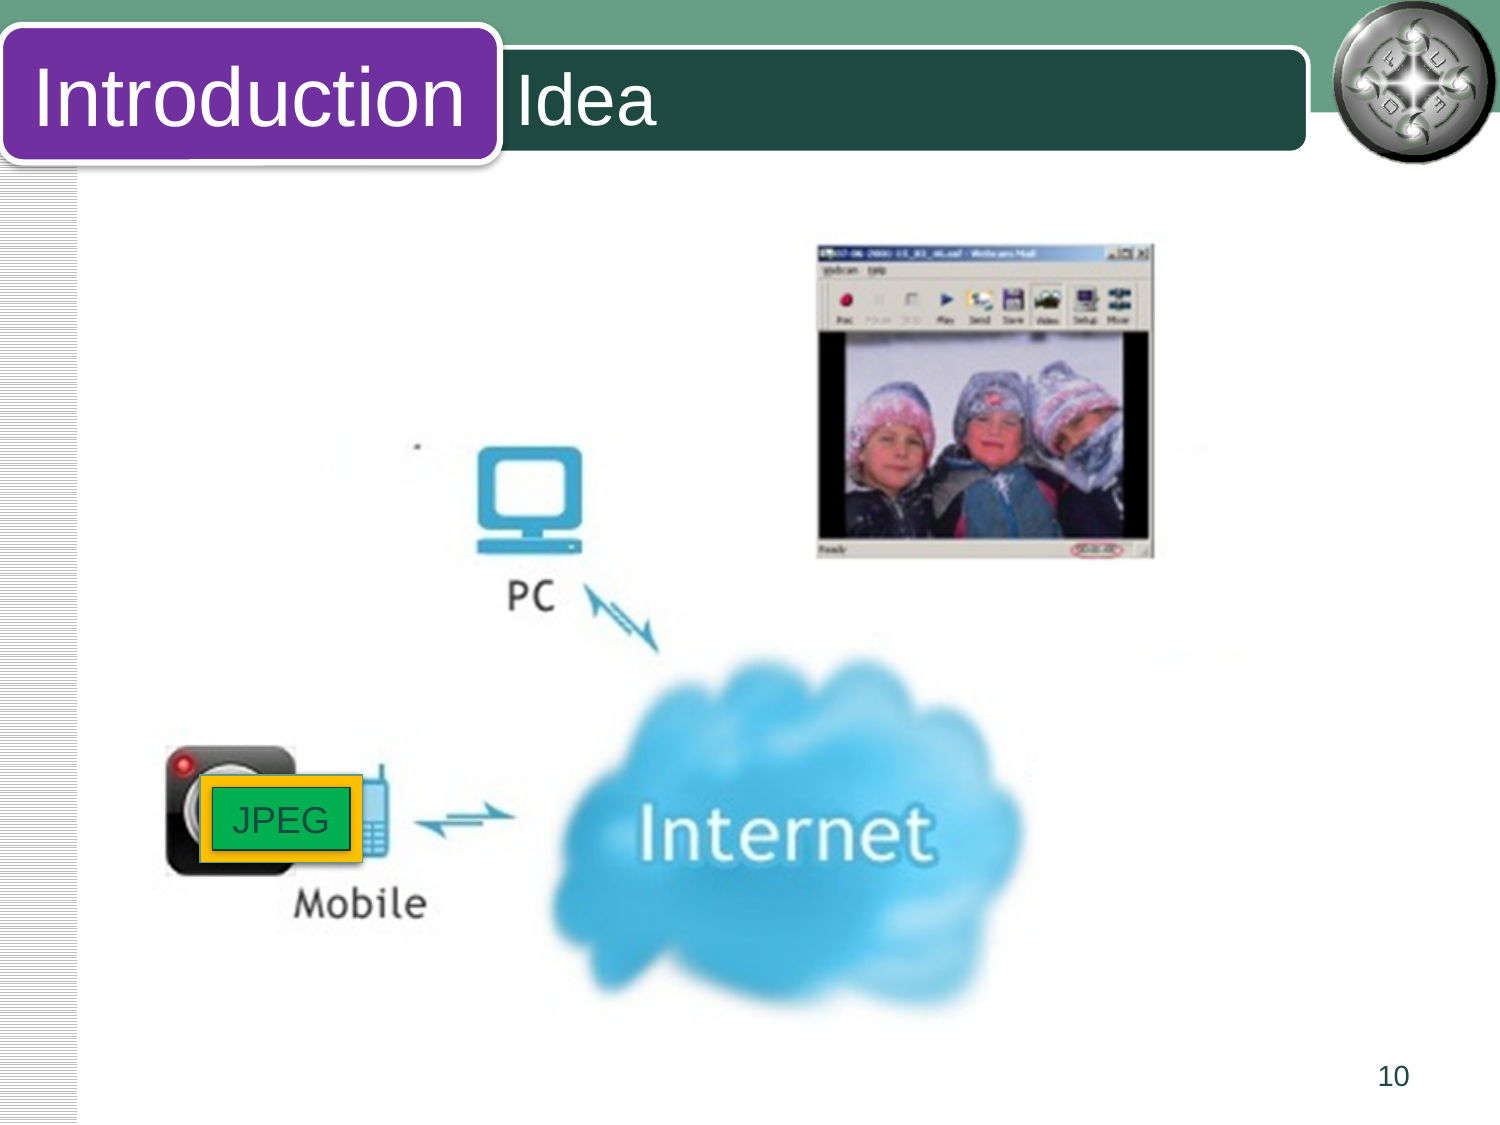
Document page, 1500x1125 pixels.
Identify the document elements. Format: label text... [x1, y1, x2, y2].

text_box Introduction [0, 21, 504, 166]
picture [149, 229, 1413, 1063]
title Idea [508, 49, 1307, 143]
slide_number 10 [1074, 1049, 1426, 1103]
picture [1312, 0, 1500, 201]
